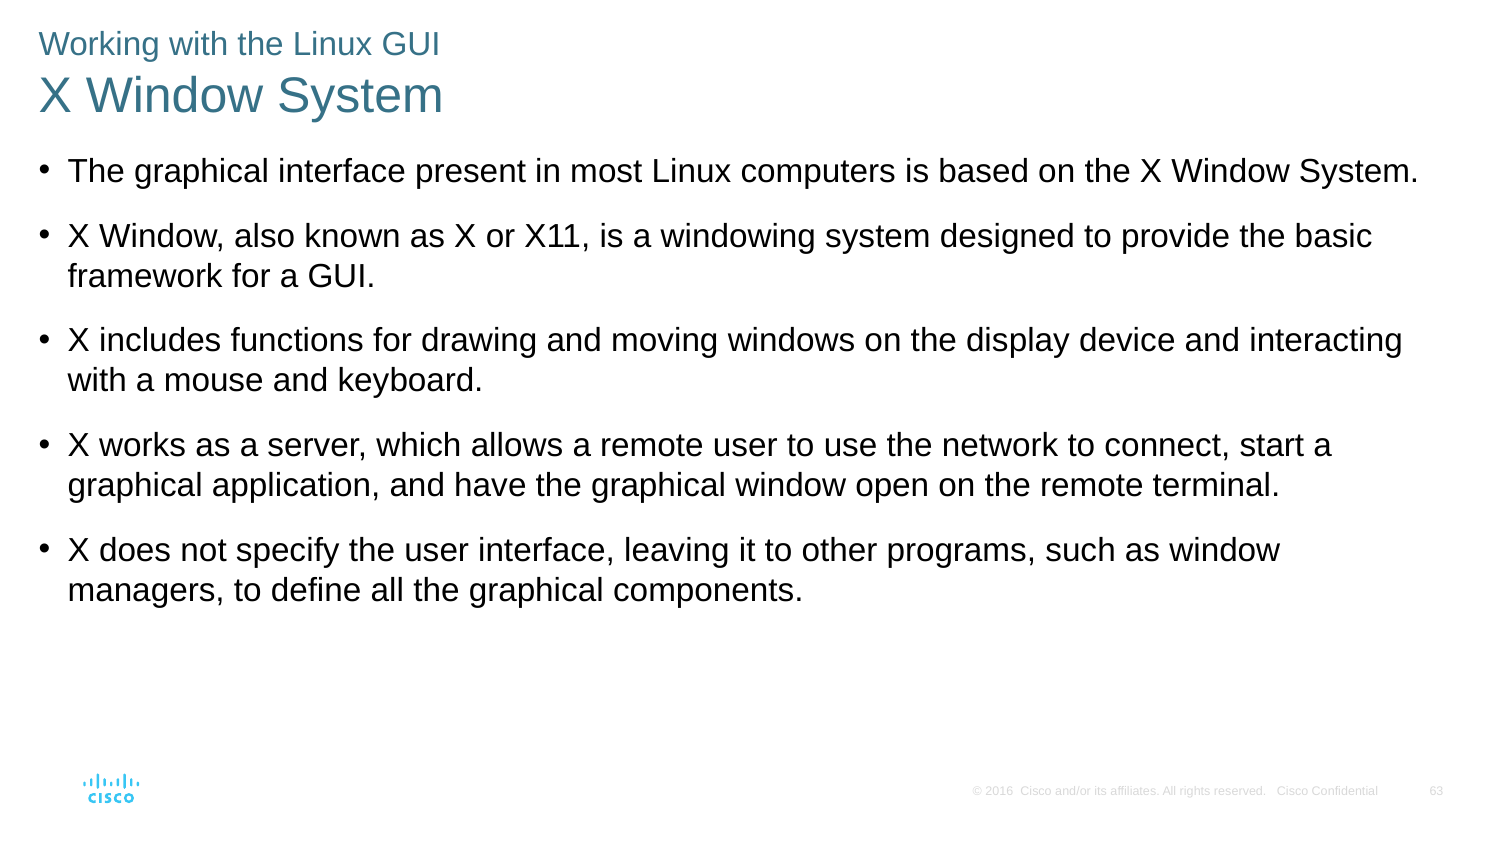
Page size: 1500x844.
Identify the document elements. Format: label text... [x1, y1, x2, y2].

list The graphical interface present in most Linux computers is based on the X Window System. X Window, also known as X or X11, is a windowing system designed to provide the basic framework for a GUI. X includes functions for drawing and moving windows on the display device and interacting with a mouse and keyboard. X works as a server, which allows a remote user to use the network to connect, start a graphical application, and have the graphical window open on the remote terminal. X does not specify the user interface, leaving it to other programs, such as window managers, to define all the graphical components. [23, 141, 1476, 759]
text_box Working with the Linux GUI X Window System [23, 10, 1500, 135]
